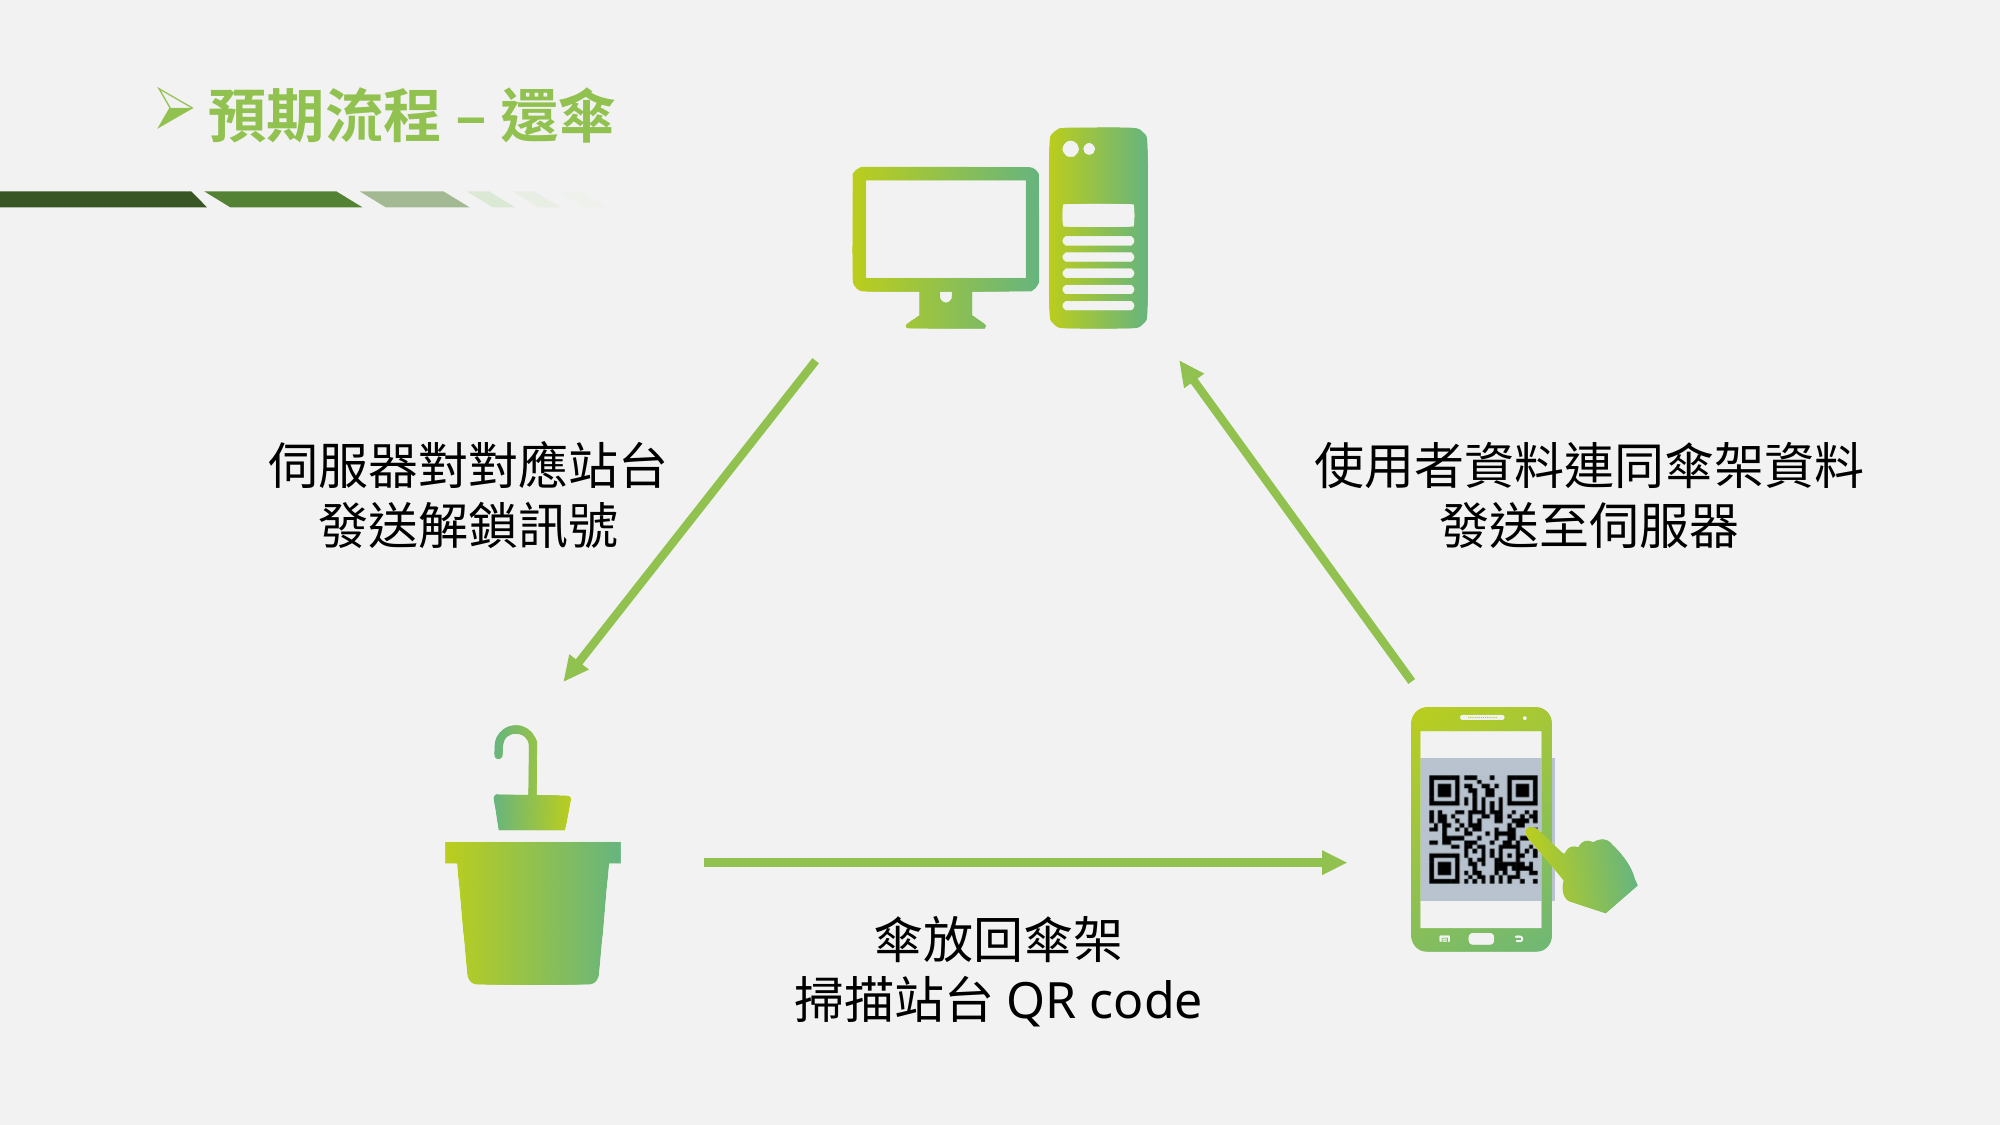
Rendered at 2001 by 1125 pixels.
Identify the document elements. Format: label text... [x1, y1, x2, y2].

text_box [1179, 360, 1412, 682]
picture [445, 725, 621, 985]
picture [852, 127, 1148, 329]
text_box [1411, 707, 1638, 953]
text_box 使用者資料連同傘架資料發送至伺服器 [1412, 426, 1885, 562]
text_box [563, 360, 816, 682]
text_box 傘放回傘架 掃描站台QR code [703, 901, 1295, 1036]
text_box 伺服器對對應站台 發送解鎖訊號 [172, 426, 563, 562]
title 預期流程 – 還傘 [137, 59, 1863, 178]
